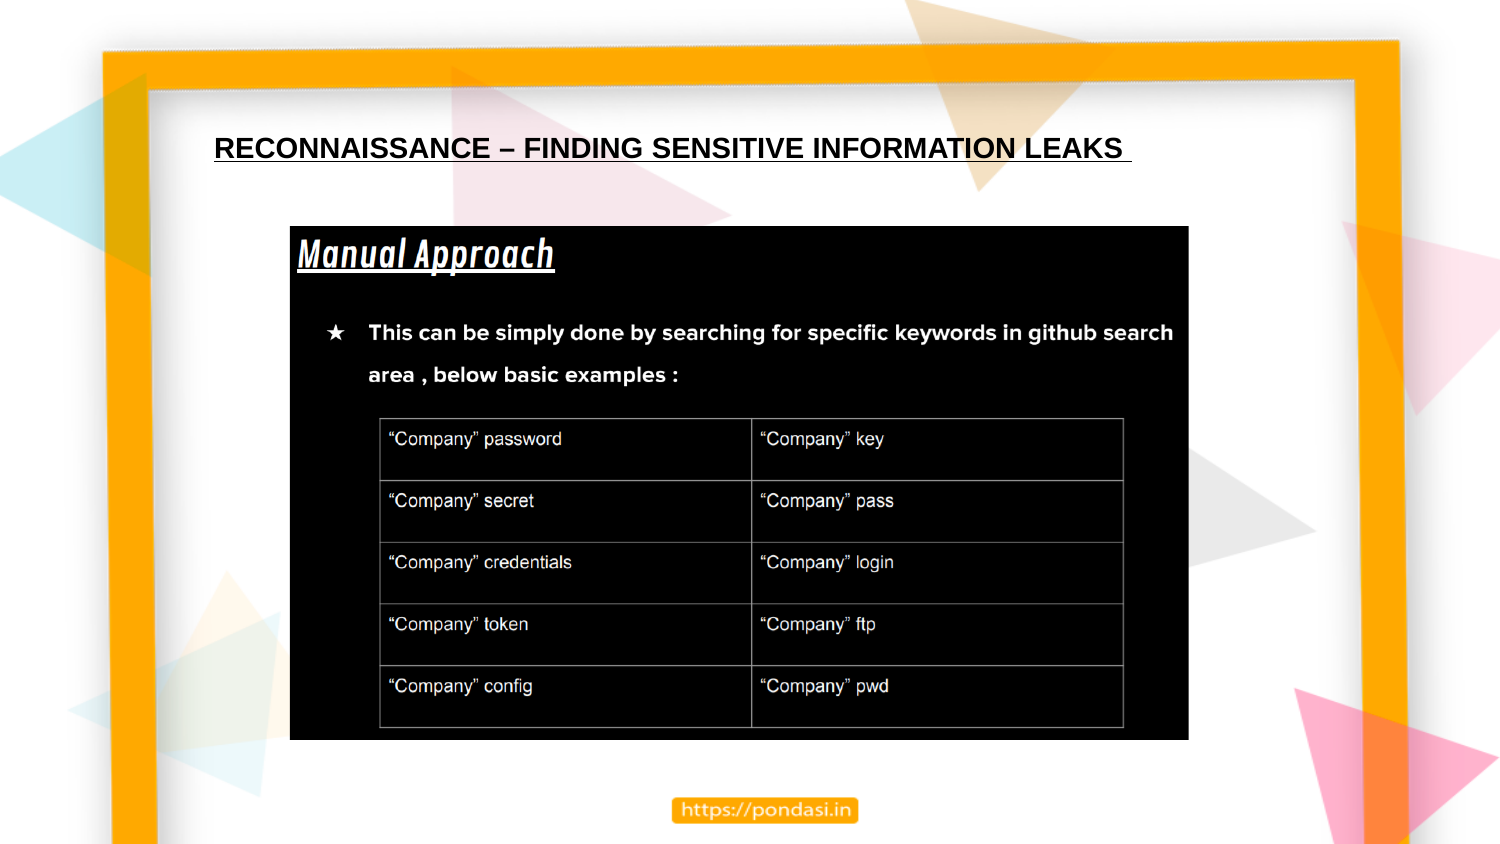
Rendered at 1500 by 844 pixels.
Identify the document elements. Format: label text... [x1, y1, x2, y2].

text_box RECONNAISSANCE – FINDING SENSITIVE INFORMATION LEAKS [199, 122, 1280, 173]
picture [0, 0, 1500, 844]
